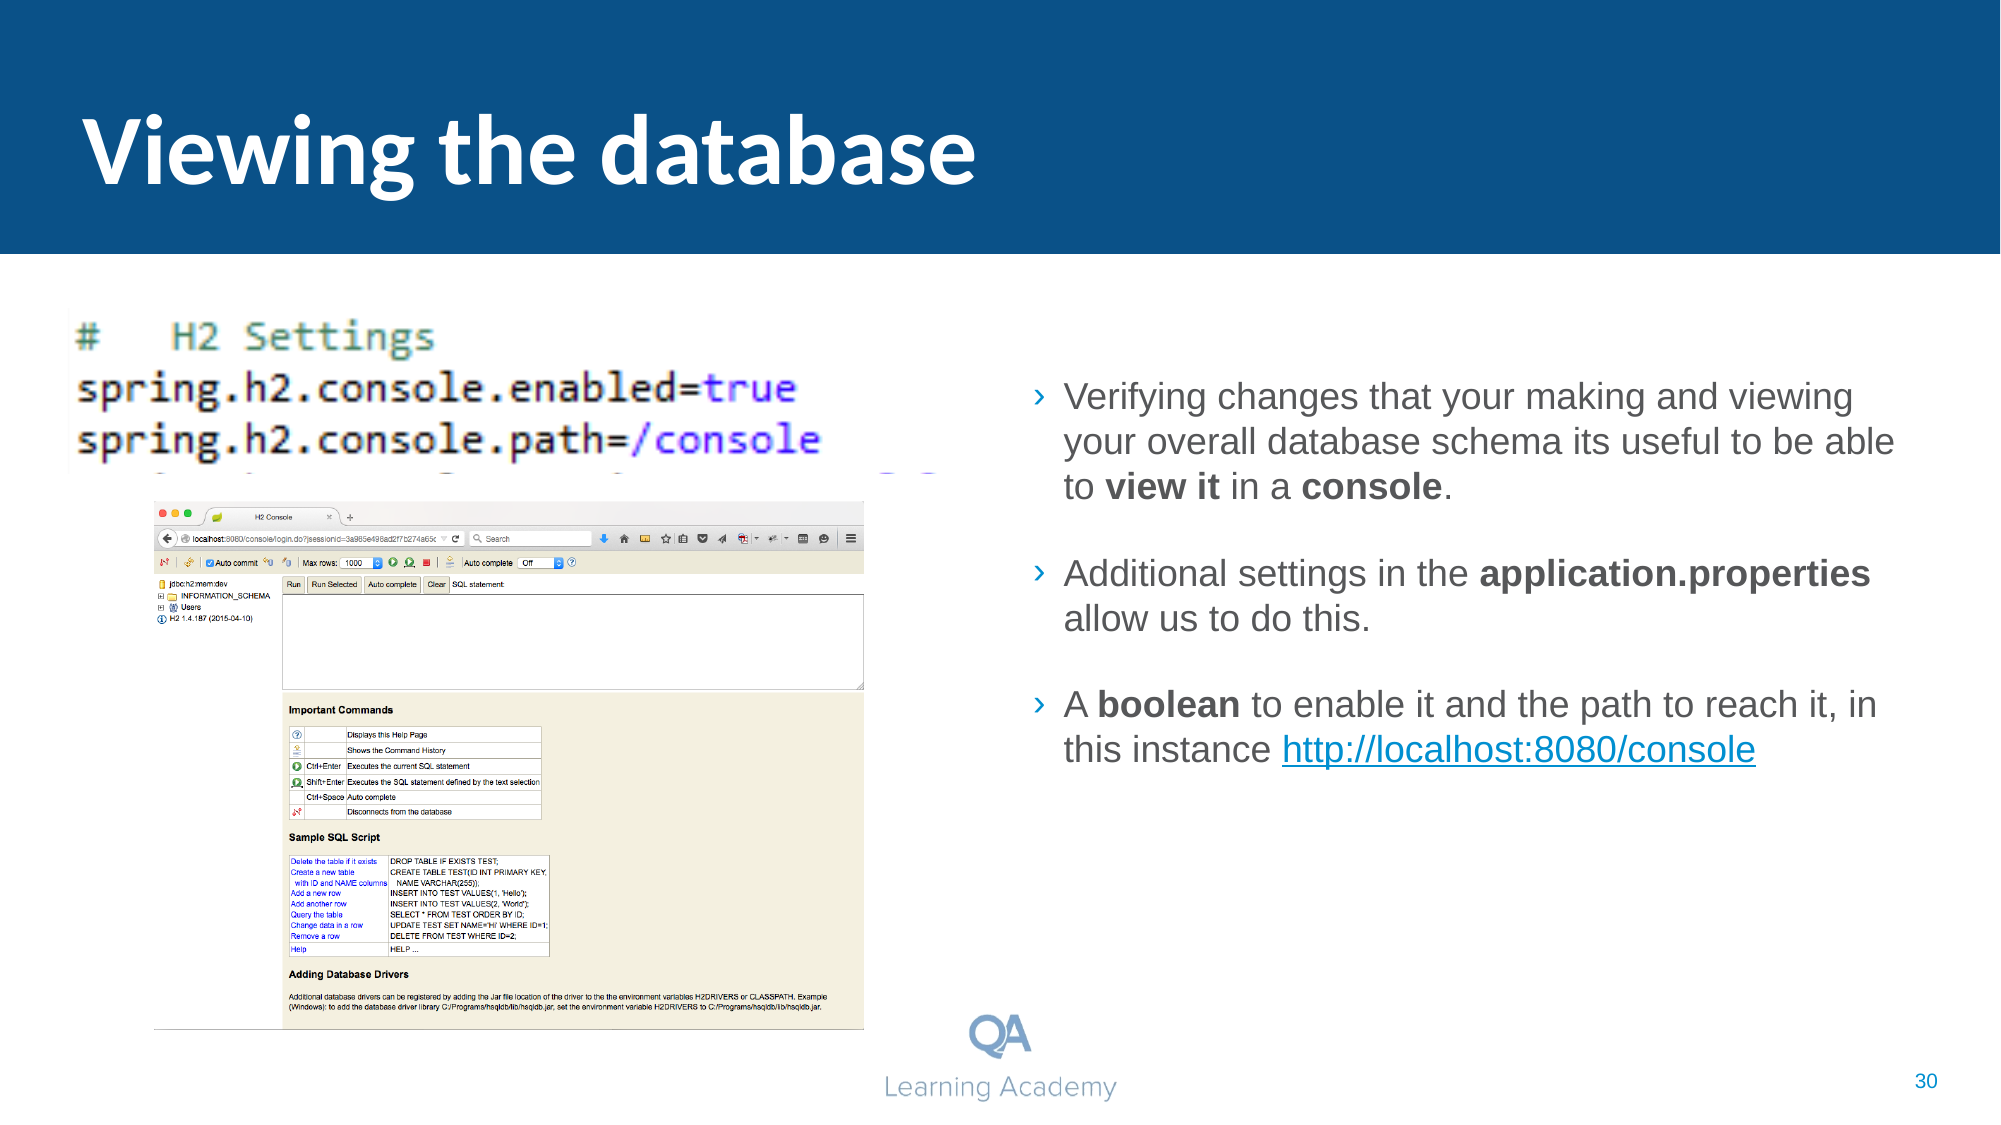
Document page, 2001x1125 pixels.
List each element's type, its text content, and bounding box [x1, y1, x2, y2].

list Verifying changes that your making and viewing your overall database schema its useful to be able to view it in a console. Additional settings in the application.properties allow us to do this. A boolean to enable it and the path to reach it, in this instance http://localhost:8080/console [1018, 277, 1934, 1002]
picture [67, 308, 938, 475]
picture [154, 501, 864, 1030]
title Viewing the database [67, 24, 1565, 212]
